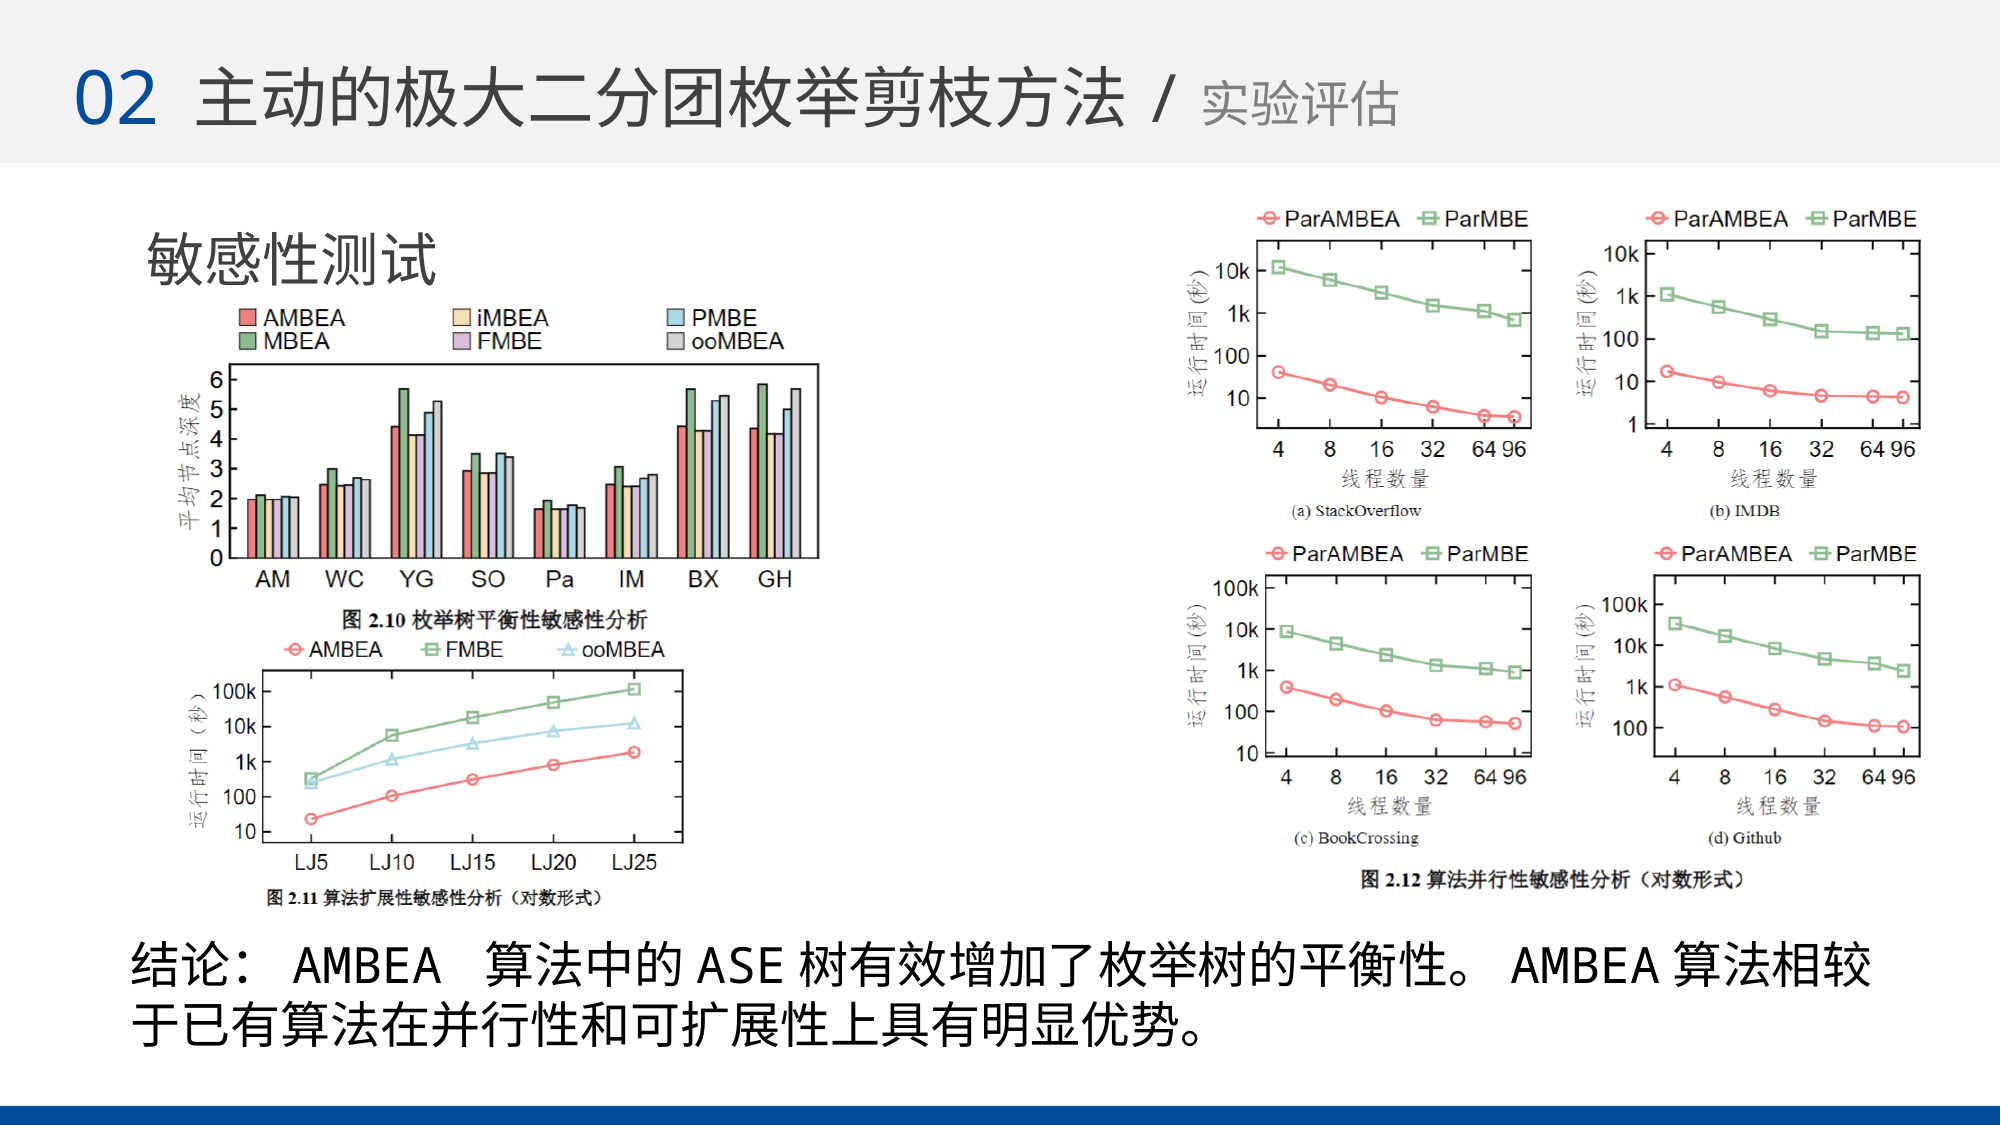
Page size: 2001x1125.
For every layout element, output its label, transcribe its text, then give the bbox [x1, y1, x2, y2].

text_box 结论：AMBEA 算法中的ASE树有效增加了枚举树的平衡性。AMBEA算法相较于已有算法在并行性和可扩展性上具有明显优势。 [115, 925, 1898, 1061]
text_box [0, 0, 2000, 164]
text_box 02 [53, 42, 179, 147]
picture [173, 301, 826, 918]
text_box 主动的极大二分团枚举剪枝方法/实验评估 [179, 48, 1719, 144]
text_box [0, 1105, 2000, 1125]
picture [1173, 175, 1934, 901]
text_box 敏感性测试 [131, 215, 1061, 301]
